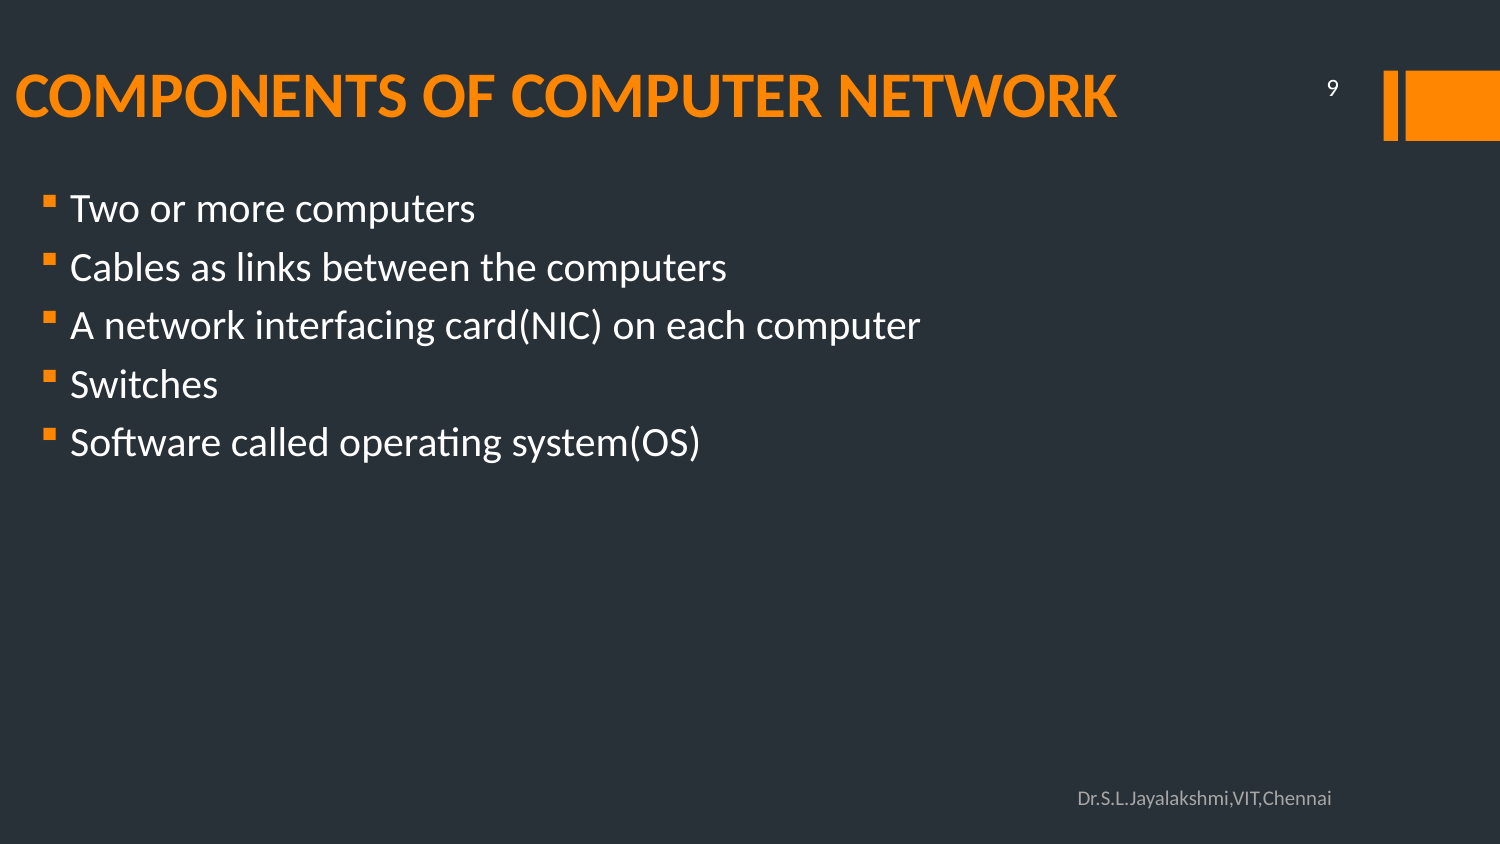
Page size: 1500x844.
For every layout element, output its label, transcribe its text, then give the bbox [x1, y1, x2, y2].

footer Dr.S.L.Jayalakshmi,VIT,Chennai [1062, 784, 1431, 822]
title COMPONENTS OF COMPUTER NETWORK [0, 43, 1500, 138]
list Two or more computers Cables as links between the computers A network interfacing card(NIC) on each computer Switches Software called operating system(OS) [17, 173, 1500, 844]
slide_number 9 [1199, 67, 1355, 105]
